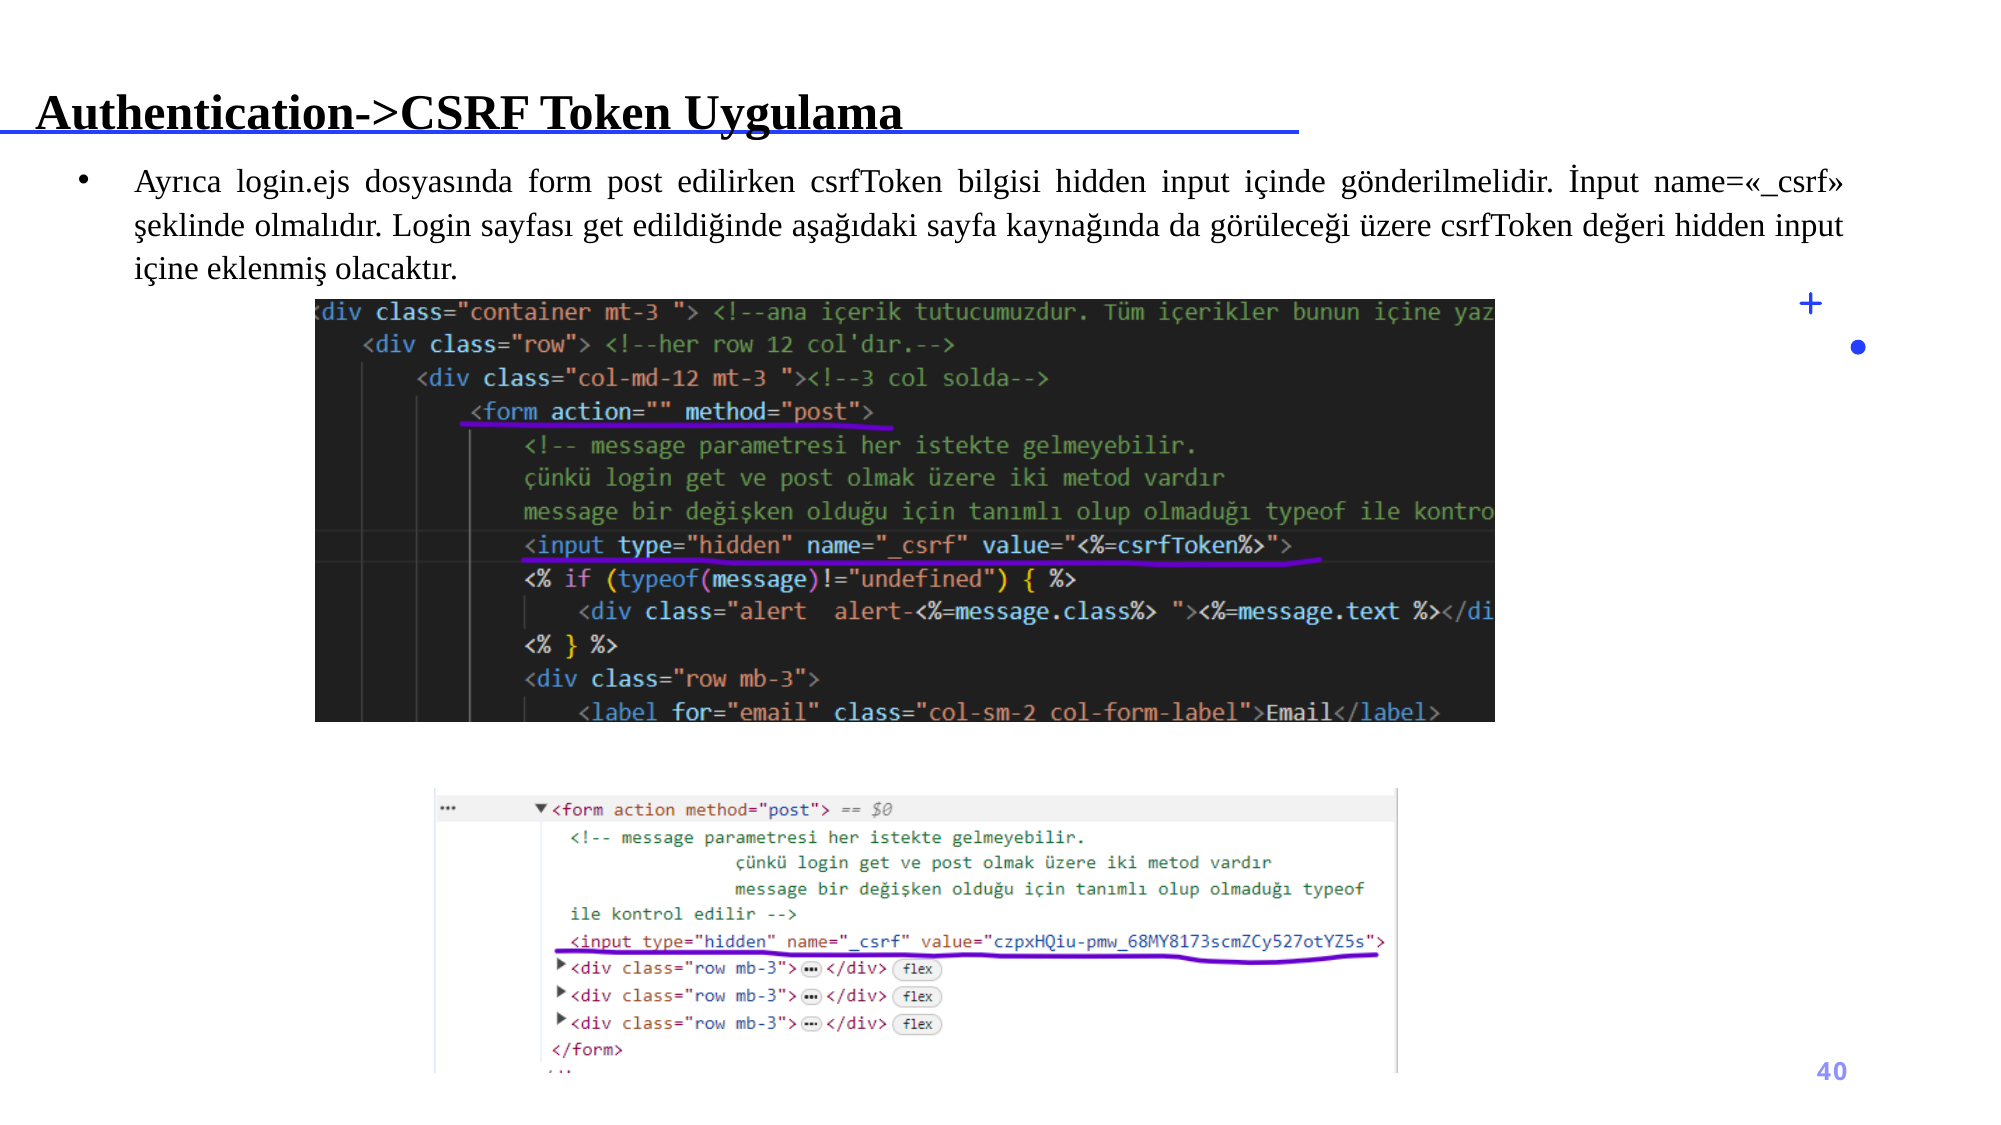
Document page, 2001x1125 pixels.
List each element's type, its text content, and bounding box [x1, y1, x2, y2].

slide_number 40 [1412, 1042, 1863, 1103]
title Authentication->CSRF Token Uygulama [20, 53, 1926, 148]
picture [315, 299, 1495, 722]
picture [403, 788, 1398, 1073]
list Ayrıca login.ejs dosyasında form post edilirken csrfToken bilgisi hidden input içinde gönderilmelidir. İnput name=«_csrf» şeklinde olmalıdır. Login sayfası get edildiğinde aşağıdaki sayfa kaynağında da görüleceği üzere csrfToken değeri hidden input içine eklenmiş olacaktır. [62, 148, 1863, 1010]
